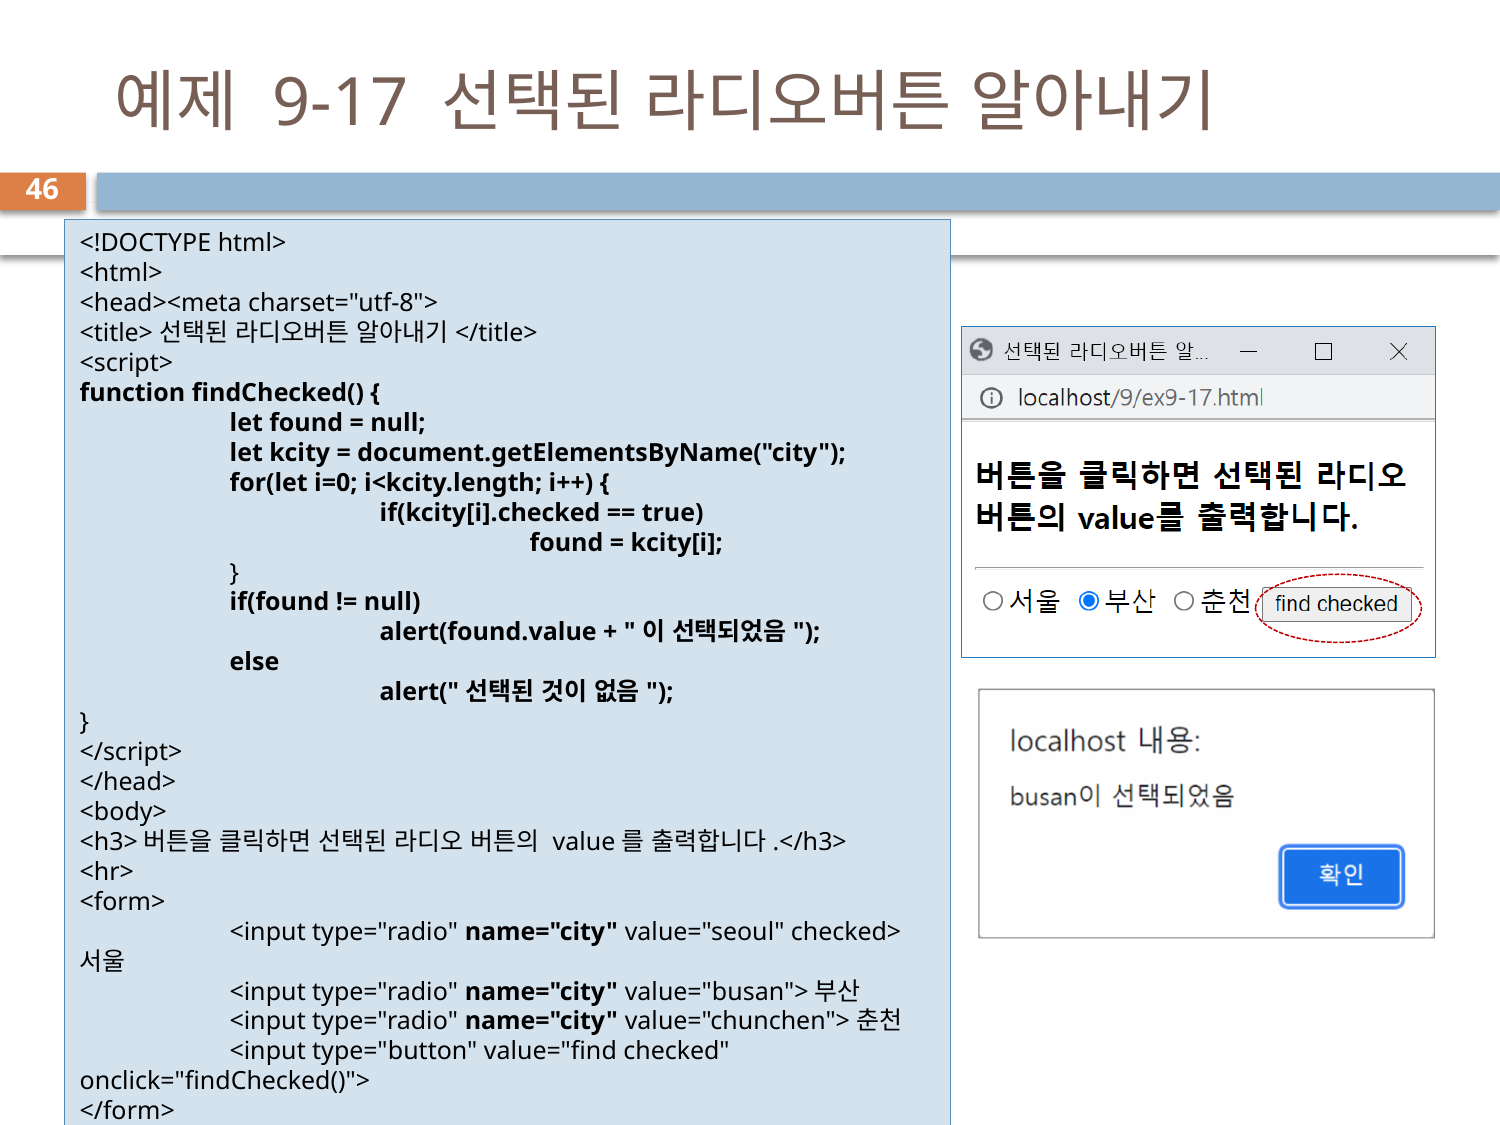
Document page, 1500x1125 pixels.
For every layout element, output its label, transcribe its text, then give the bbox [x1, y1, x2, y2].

title 예제 9-17 선택된 라디오버튼 알아내기 [99, 37, 1438, 161]
slide_number 46 [0, 170, 87, 211]
text_box <!DOCTYPE html> <html> <head><meta charset="utf-8"> <title>선택된 라디오버튼 알아내기</title> <script> function findChecked() { let found = null; let kcity = document.getElementsByName("city"); for(let i=0; i<kcity.length; i++) { if(kcity[i].checked == true) found = kcity[i]; } if(found != null) alert(found.value + "이 선택되었음"); else alert("선택된 것이 없음"); } </script> </head> <body> <h3>버튼을 클릭하면 선택된 라디오 버튼의 value를 출력합니다.</h3> <hr> <form> <input type="radio" name="city" value="seoul" checked>서울 <input type="radio" name="city" value="busan">부산 <input type="radio" name="city" value="chunchen">춘천 <input type="button" value="find checked" onclick="findChecked()"> </form> </body></html> [64, 219, 951, 1125]
picture [976, 686, 1438, 940]
picture [961, 327, 1436, 658]
